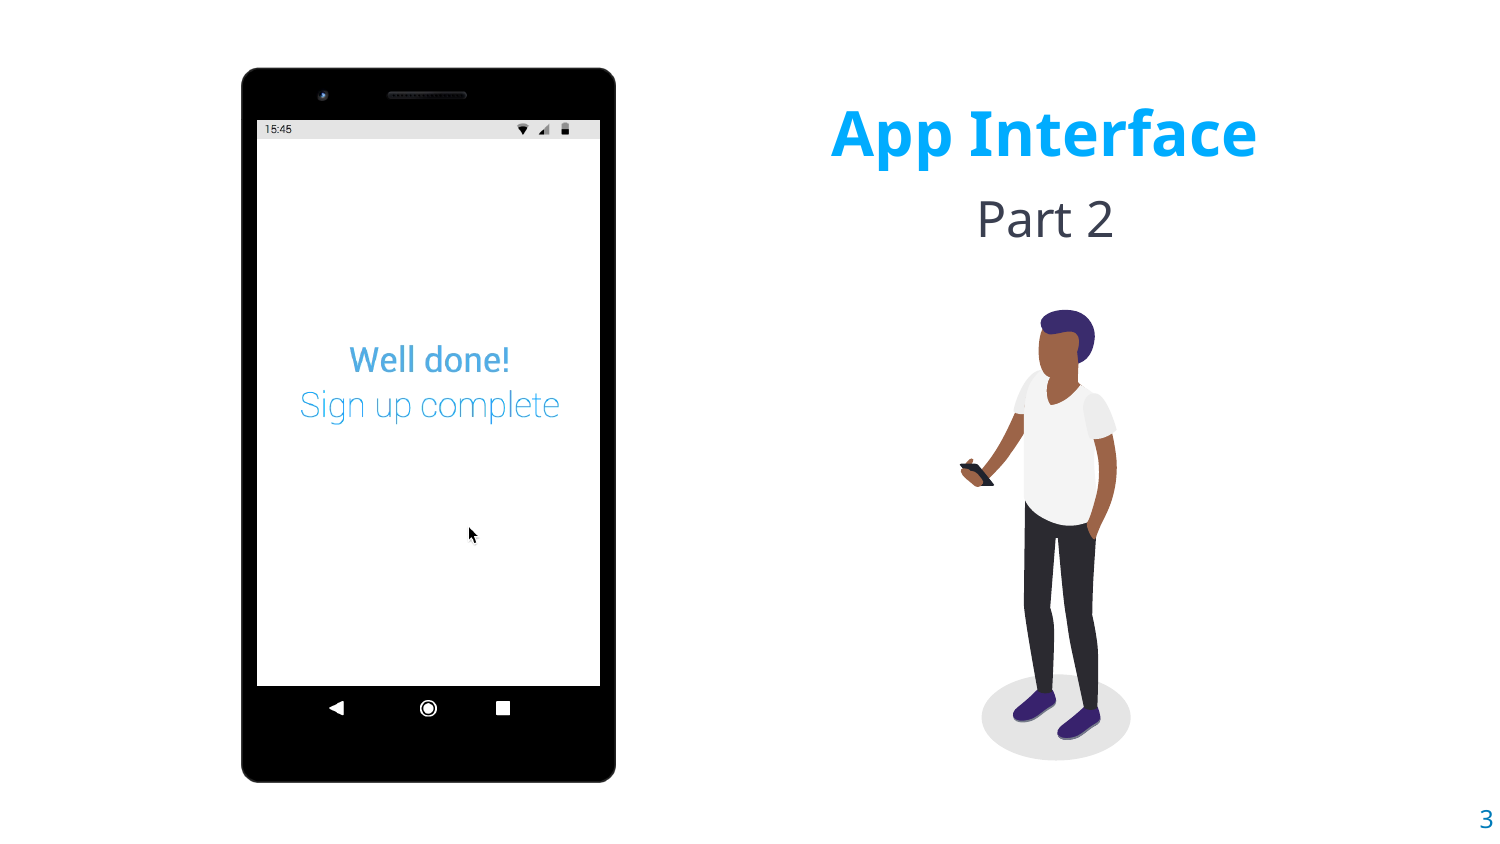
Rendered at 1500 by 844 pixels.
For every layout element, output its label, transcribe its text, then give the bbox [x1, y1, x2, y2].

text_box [959, 309, 1131, 761]
list App Interface Part 2 [764, 0, 1327, 338]
slide_number 3 [1418, 760, 1494, 838]
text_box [226, 60, 627, 795]
